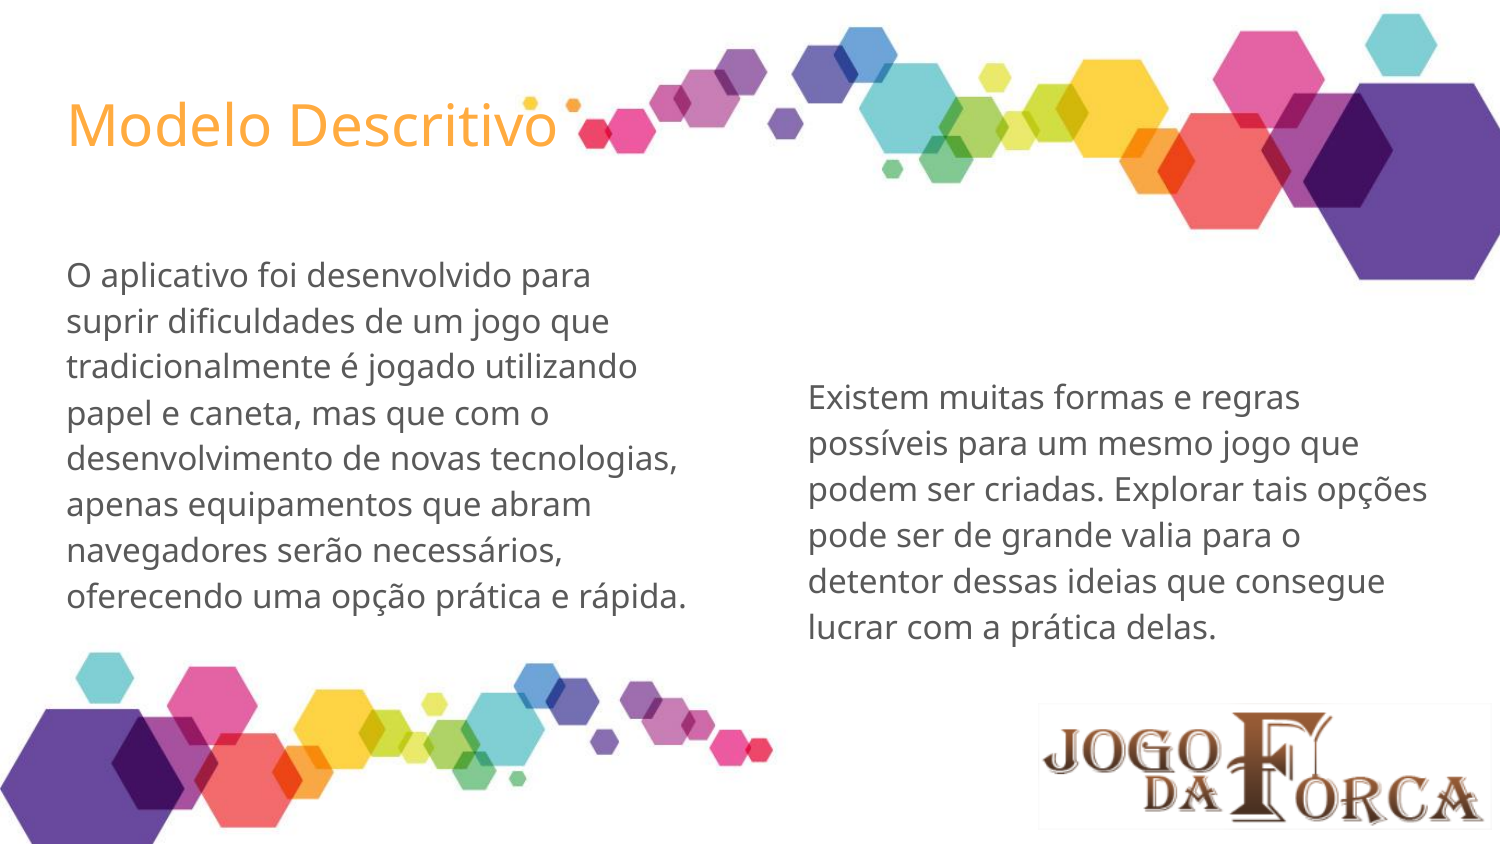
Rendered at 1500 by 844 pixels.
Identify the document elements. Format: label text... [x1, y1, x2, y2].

list Existem muitas formas e regras possíveis para um mesmo jogo que podem ser criadas. Explorar tais opções pode ser de grande valia para o detentor dessas ideias que consegue lucrar com a prática delas. [792, 182, 1449, 661]
picture [0, 0, 1500, 844]
title Modelo Descritivo [51, 72, 1449, 167]
list O aplicativo foi desenvolvido para suprir dificuldades de um jogo que tradicionalmente é jogado utilizando papel e caneta, mas que com o desenvolvimento de novas tecnologias, apenas equipamentos que abram navegadores serão necessários, oferecendo uma opção prática e rápida. [51, 232, 708, 750]
